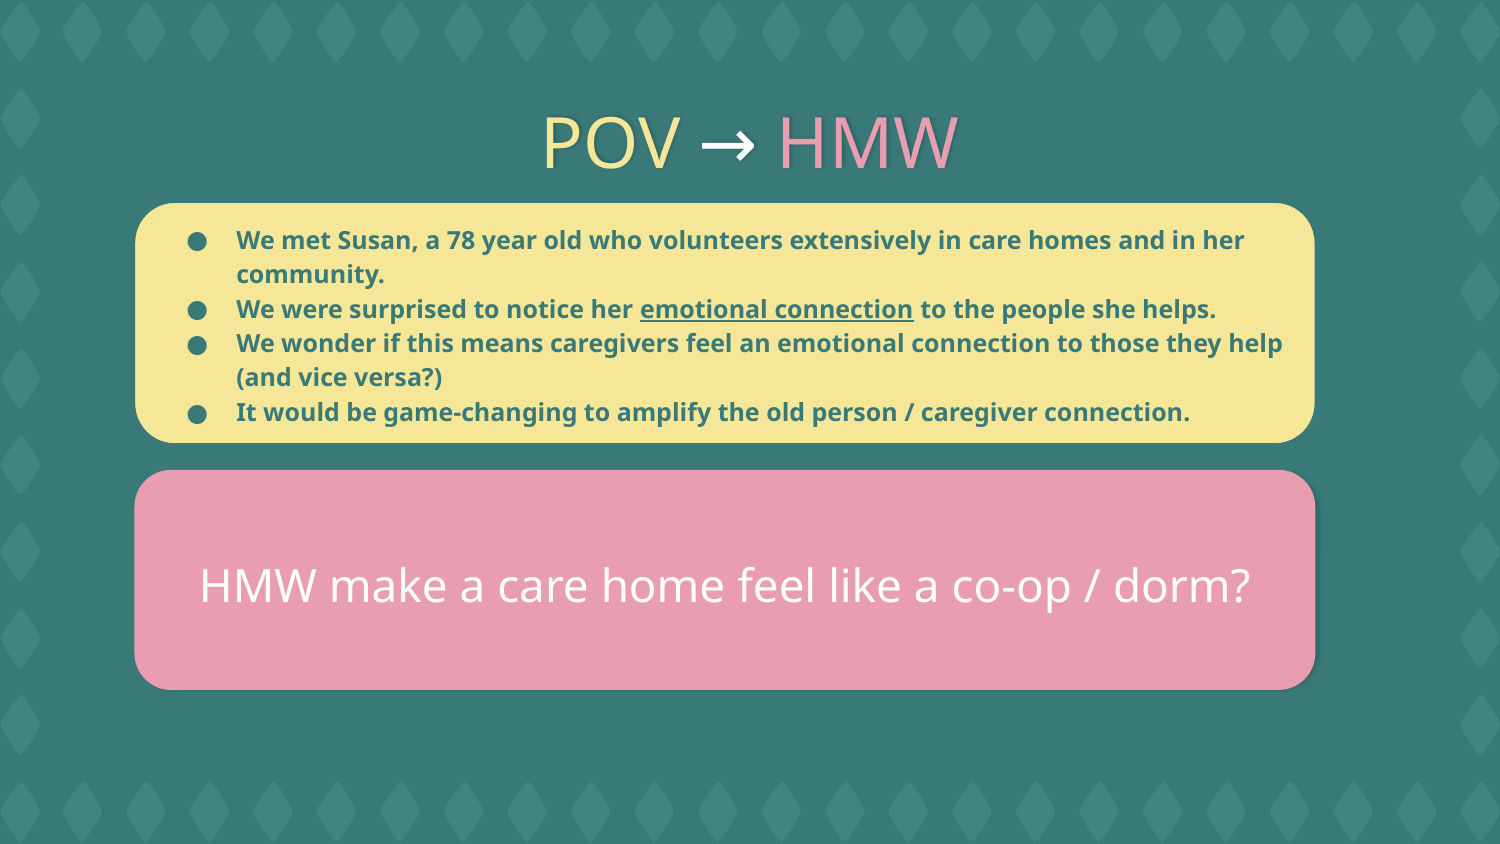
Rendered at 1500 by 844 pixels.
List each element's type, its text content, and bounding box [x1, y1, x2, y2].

text_box We met Susan, a 78 year old who volunteers extensively in care homes and in her community. We were surprised to notice her emotional connection to the people she helps. We wonder if this means caregivers feel an emotional connection to those they help (and vice versa?) It would be game-changing to amplify the old person / caregiver connection. [134, 202, 1316, 444]
text_box HMW make a care home feel like a co-op / dorm? [134, 469, 1316, 691]
title POV → HMW [118, 82, 1382, 177]
